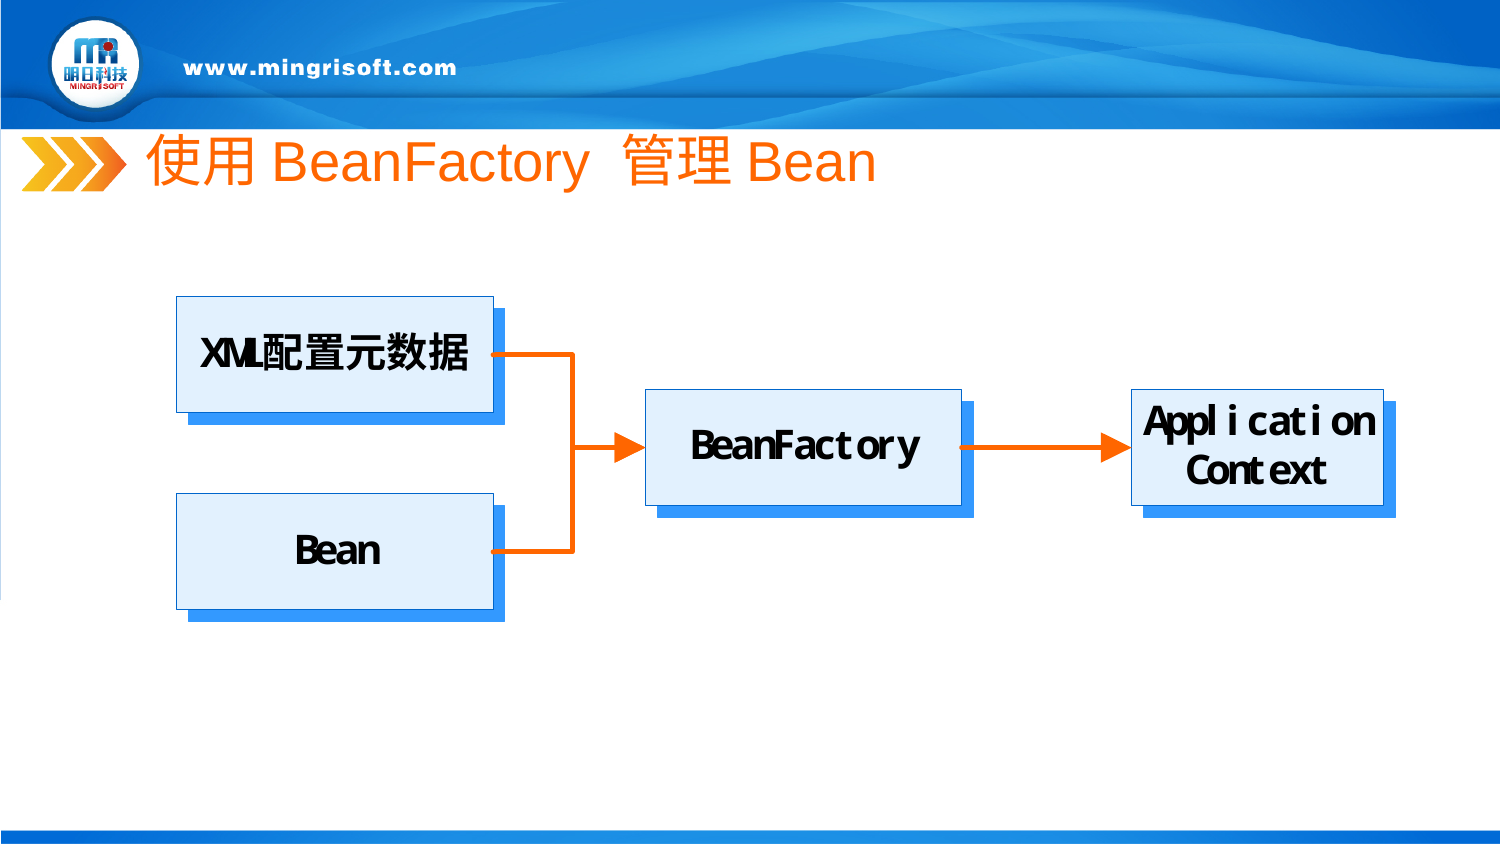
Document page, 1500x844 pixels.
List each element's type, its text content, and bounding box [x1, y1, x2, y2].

picture [0, 0, 1500, 844]
text_box 使用BeanFactory 管理Bean [134, 100, 1207, 217]
